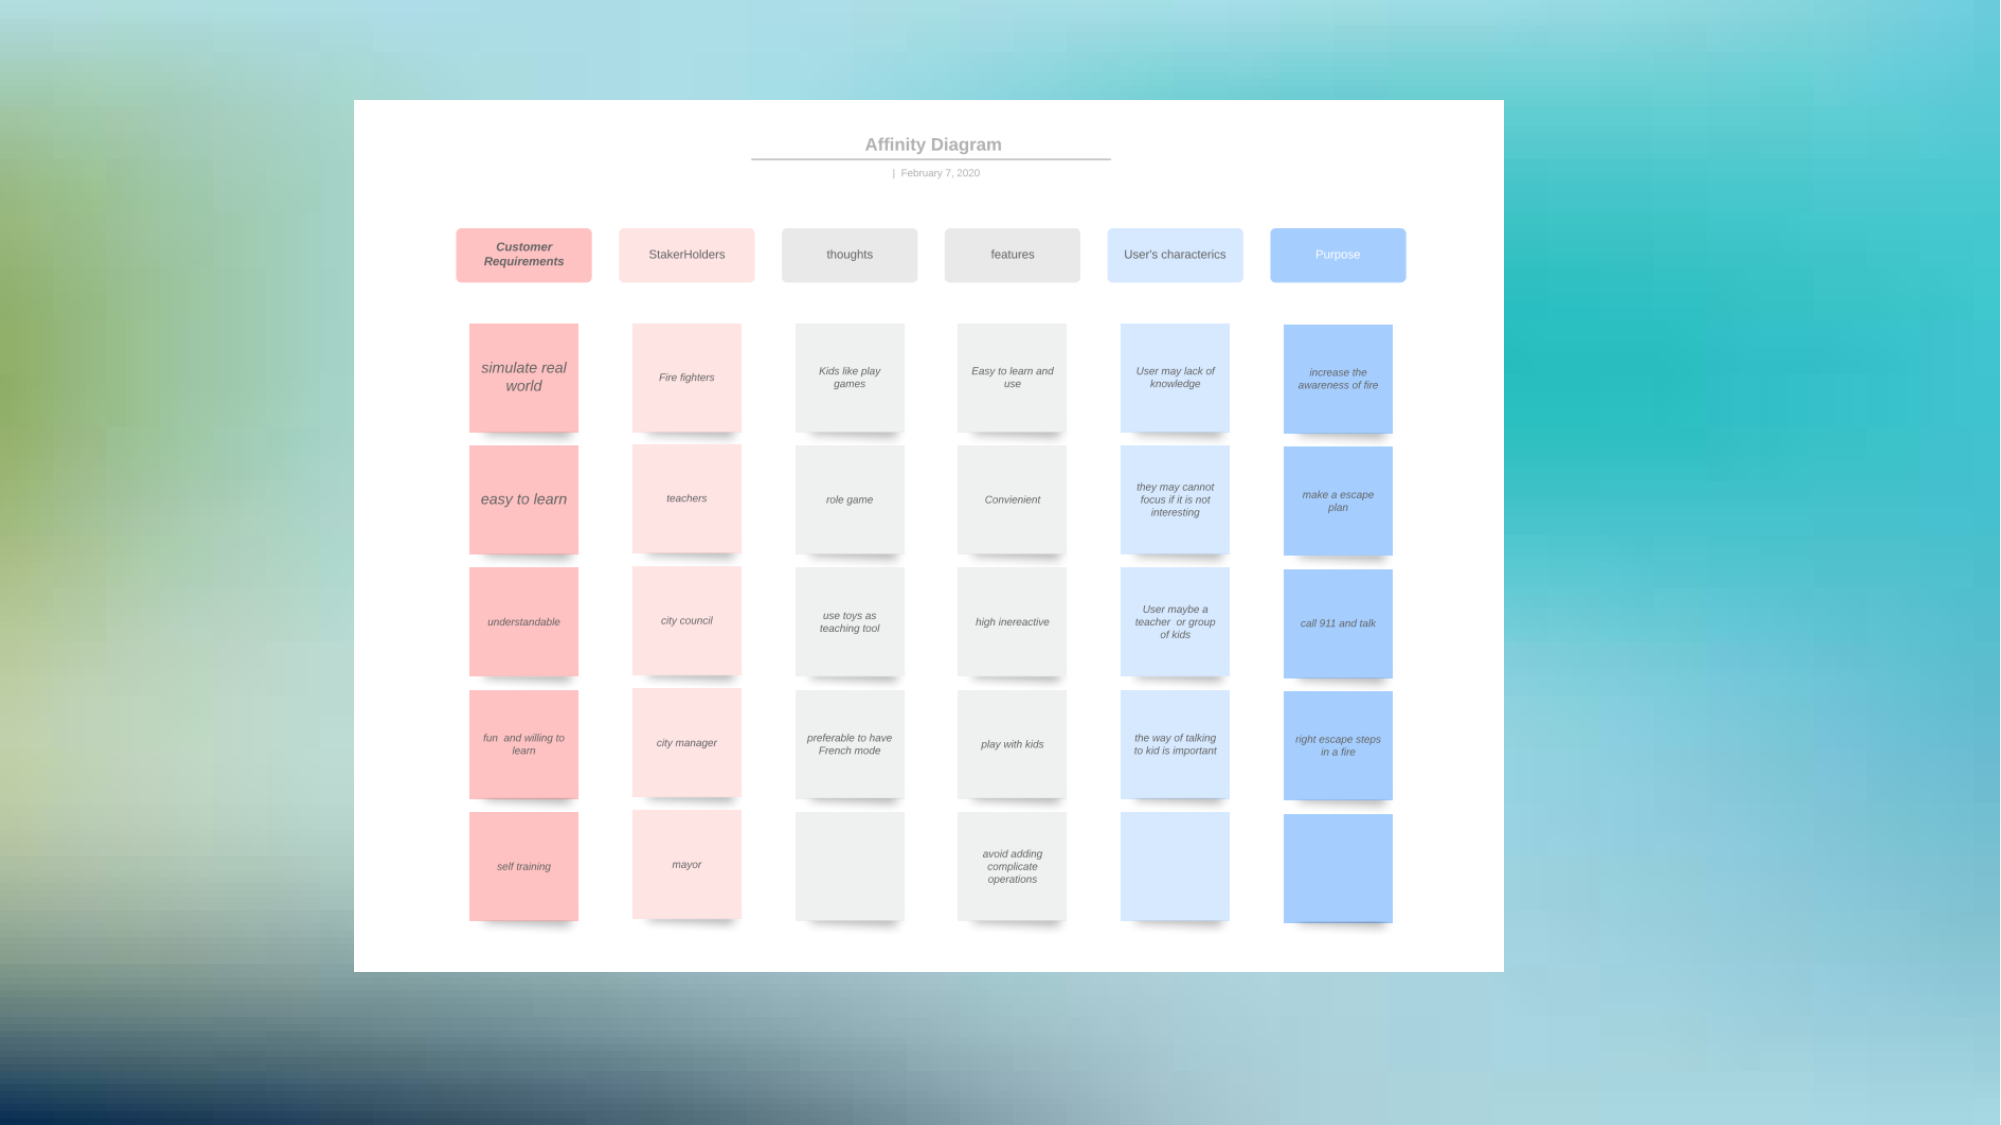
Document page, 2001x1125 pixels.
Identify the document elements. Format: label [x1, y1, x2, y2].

picture [0, 0, 2001, 1125]
list [354, 100, 1504, 972]
